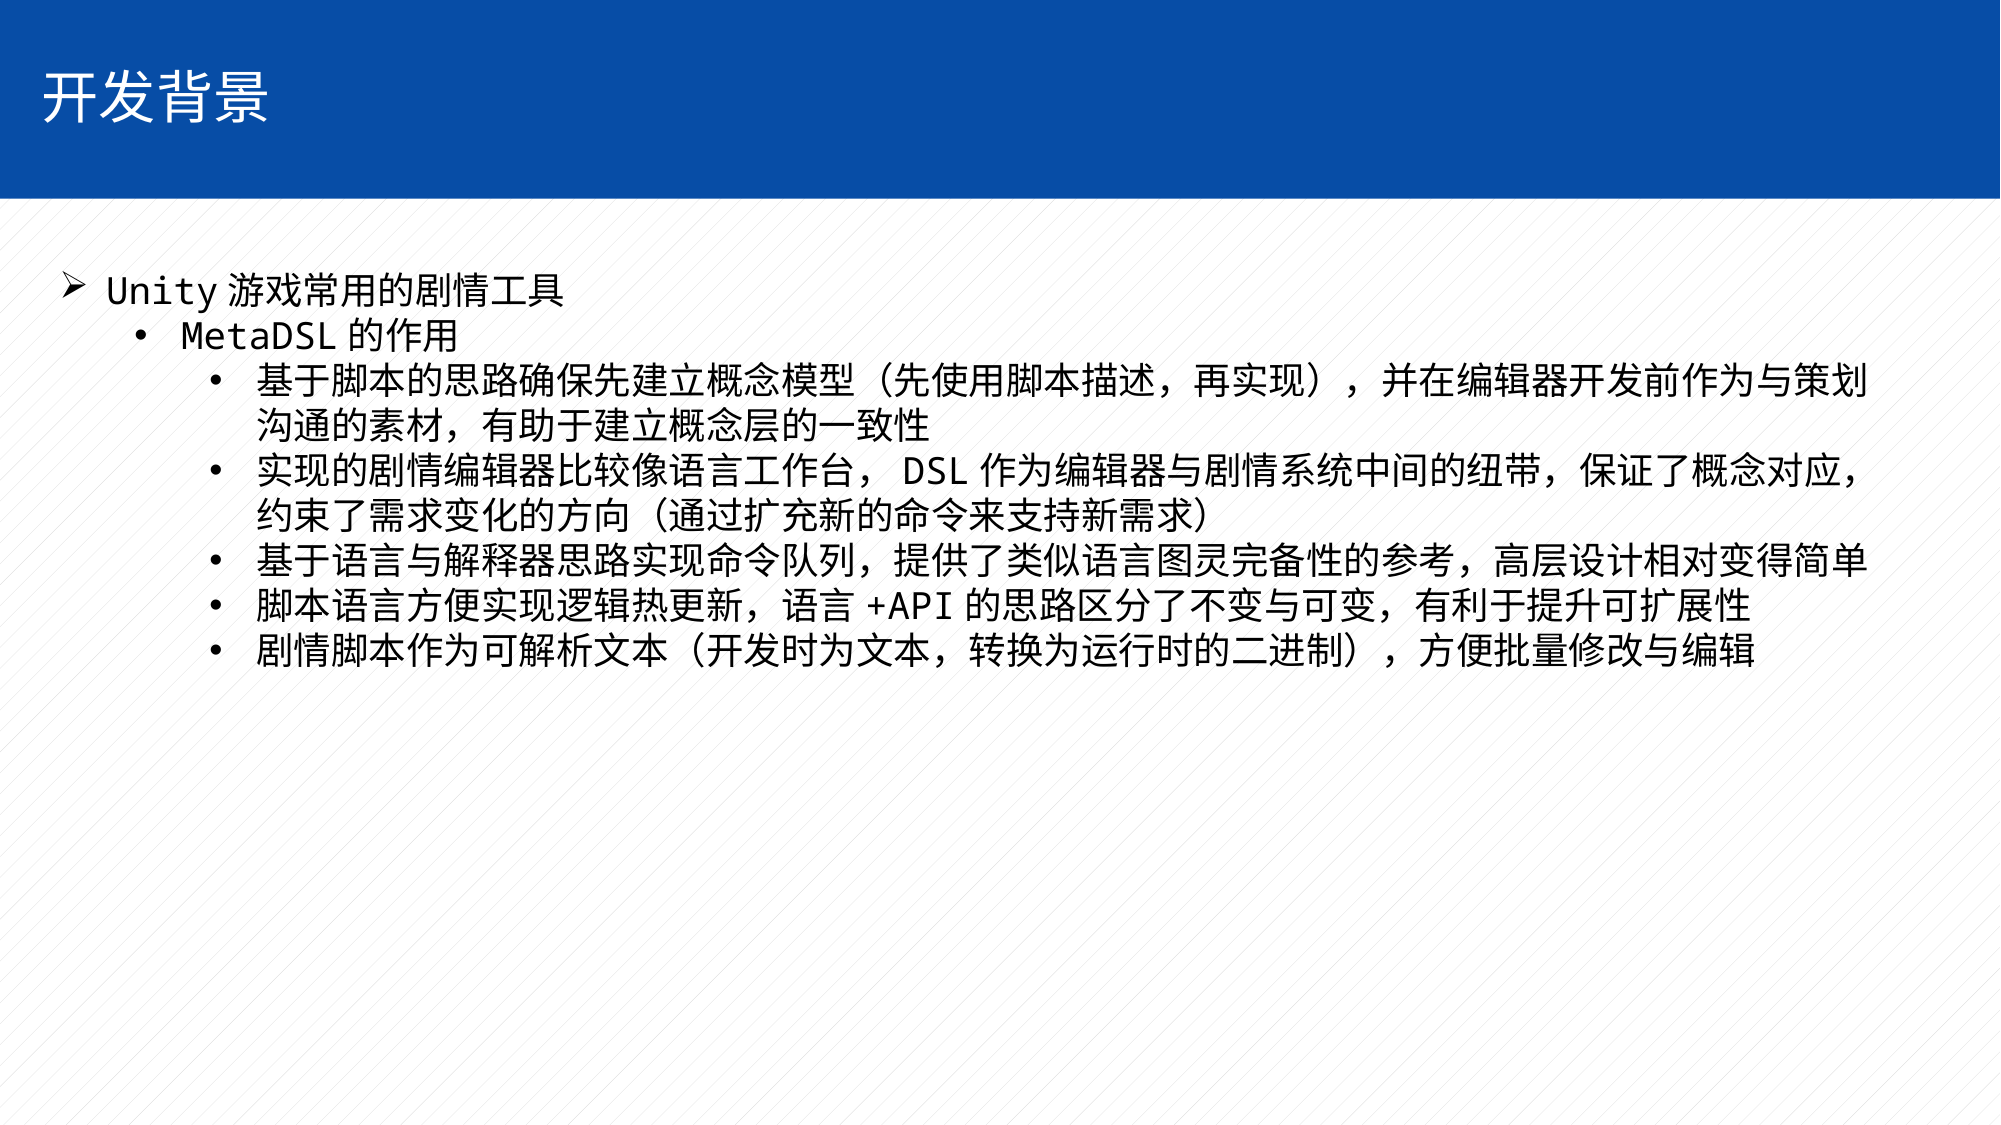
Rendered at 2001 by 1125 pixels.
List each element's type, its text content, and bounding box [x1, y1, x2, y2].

text_box Unity游戏常用的剧情工具 MetaDSL的作用 基于脚本的思路确保先建立概念模型（先使用脚本描述，再实现），并在编辑器开发前作为与策划沟通的素材，有助于建立概念层的一致性 实现的剧情编辑器比较像语言工作台，DSL作为编辑器与剧情系统中间的纽带，保证了概念对应，约束了需求变化的方向（通过扩充新的命令来支持新需求） 基于语言与解释器思路实现命令队列，提供了类似语言图灵完备性的参考，高层设计相对变得简单 脚本语言方便实现逻辑热更新，语言+API的思路区分了不变与可变，有利于提升可扩展性 剧情脚本作为可解析文本（开发时为文本，转换为运行时的二进制），方便批量修改与编辑 [44, 259, 1903, 815]
list 开发背景 [26, 20, 1782, 180]
